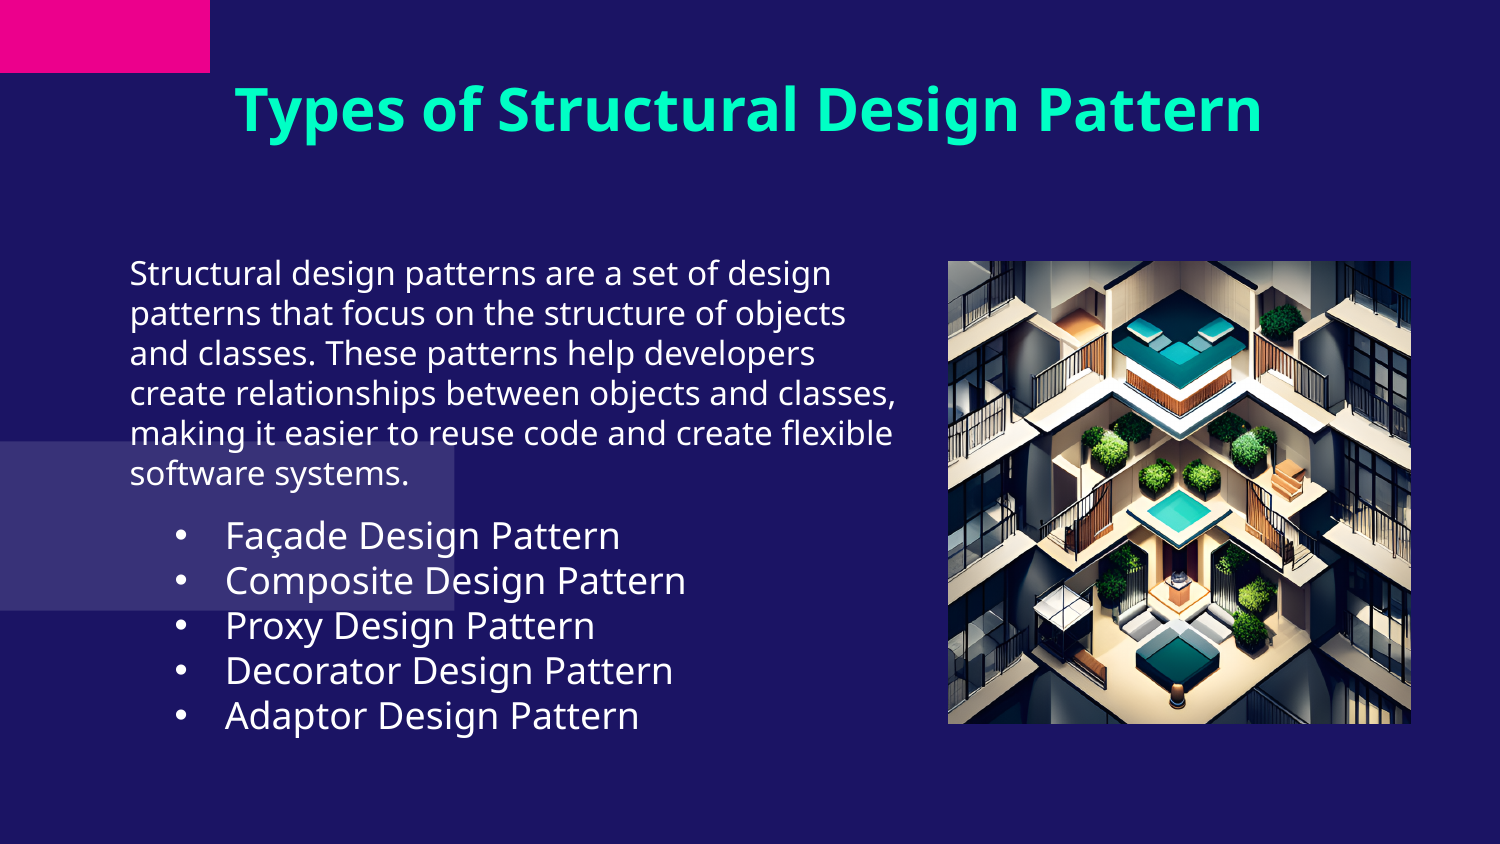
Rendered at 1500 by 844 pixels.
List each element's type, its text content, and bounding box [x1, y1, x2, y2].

subtitle Façade Design Pattern Composite Design Pattern Proxy Design Pattern Decorator Design Pattern Adaptor Design Pattern [134, 493, 721, 767]
title Types of Structural Design Pattern [209, 56, 1291, 227]
picture [948, 261, 1411, 725]
text_box Structural design patterns are a set of design patterns that focus on the structure of objects and classes. These patterns help developers create relationships between objects and classes, making it easier to reuse code and create flexible software systems. [89, 251, 926, 493]
